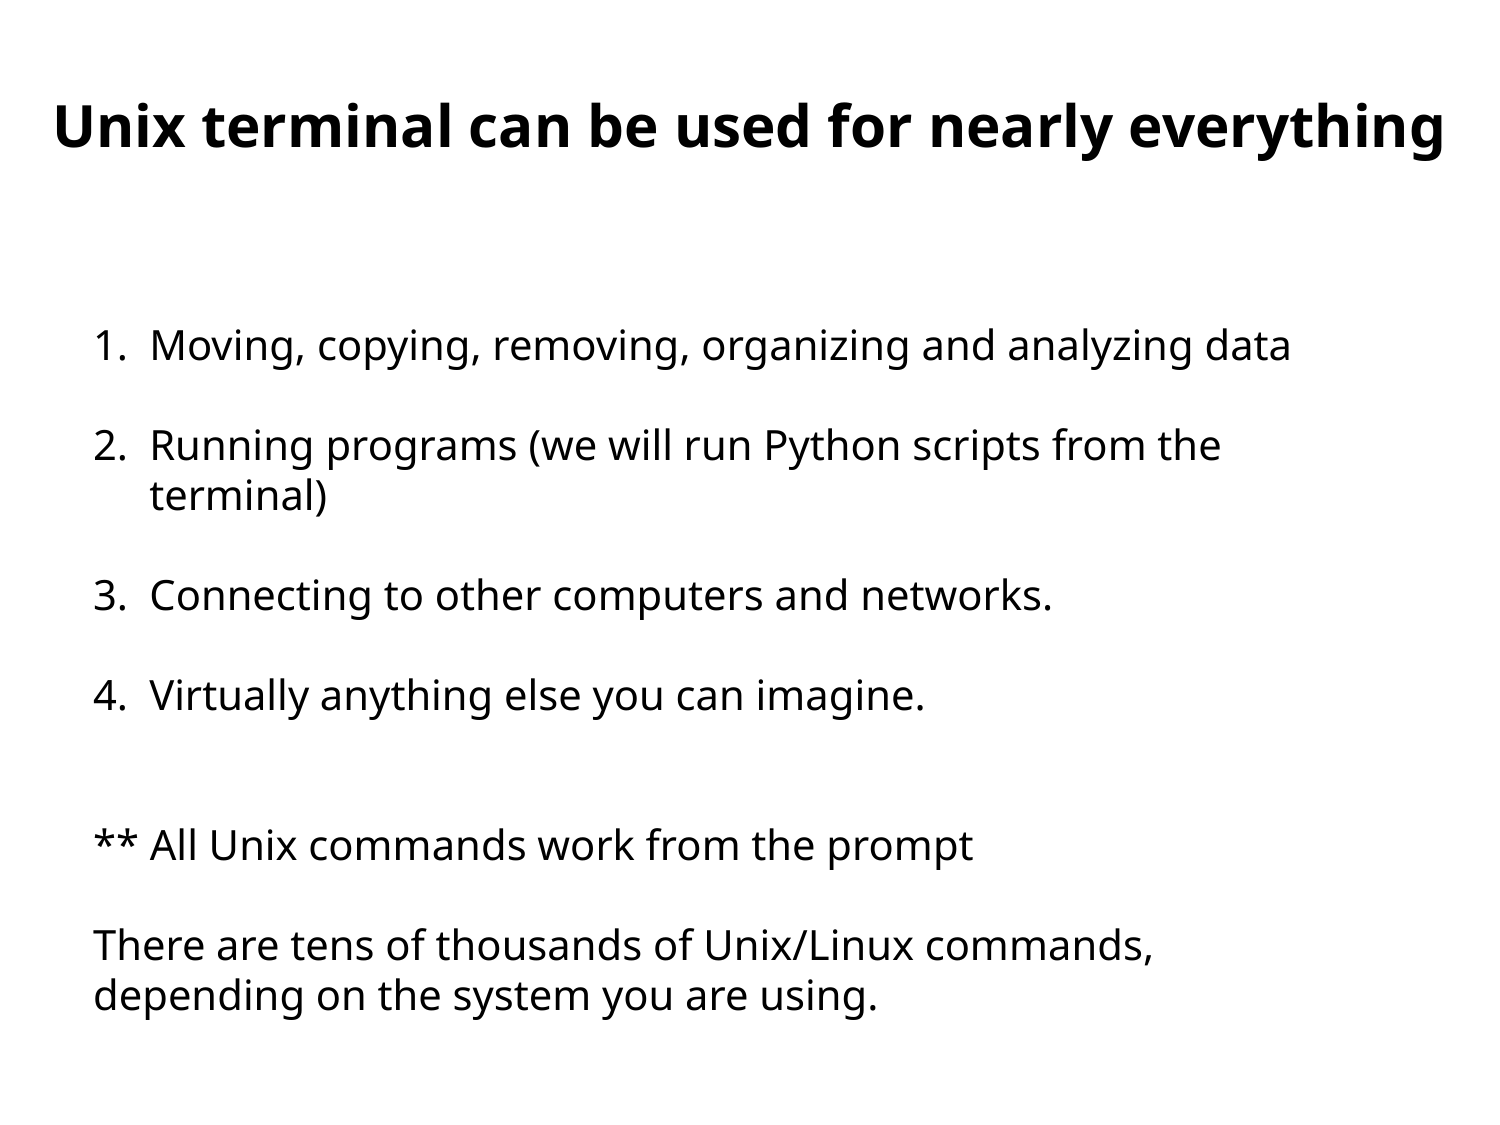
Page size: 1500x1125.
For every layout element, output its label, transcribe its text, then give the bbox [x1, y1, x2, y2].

text_box Unix terminal can be used for nearly everything [37, 82, 1461, 167]
text_box Moving, copying, removing, organizing and analyzing data Running programs (we will run Python scripts from the terminal) Connecting to other computers and networks. Virtually anything else you can imagine. ** All Unix commands work from the prompt There are tens of thousands of Unix/Linux commands, depending on the system you are using. [78, 261, 1392, 1027]
